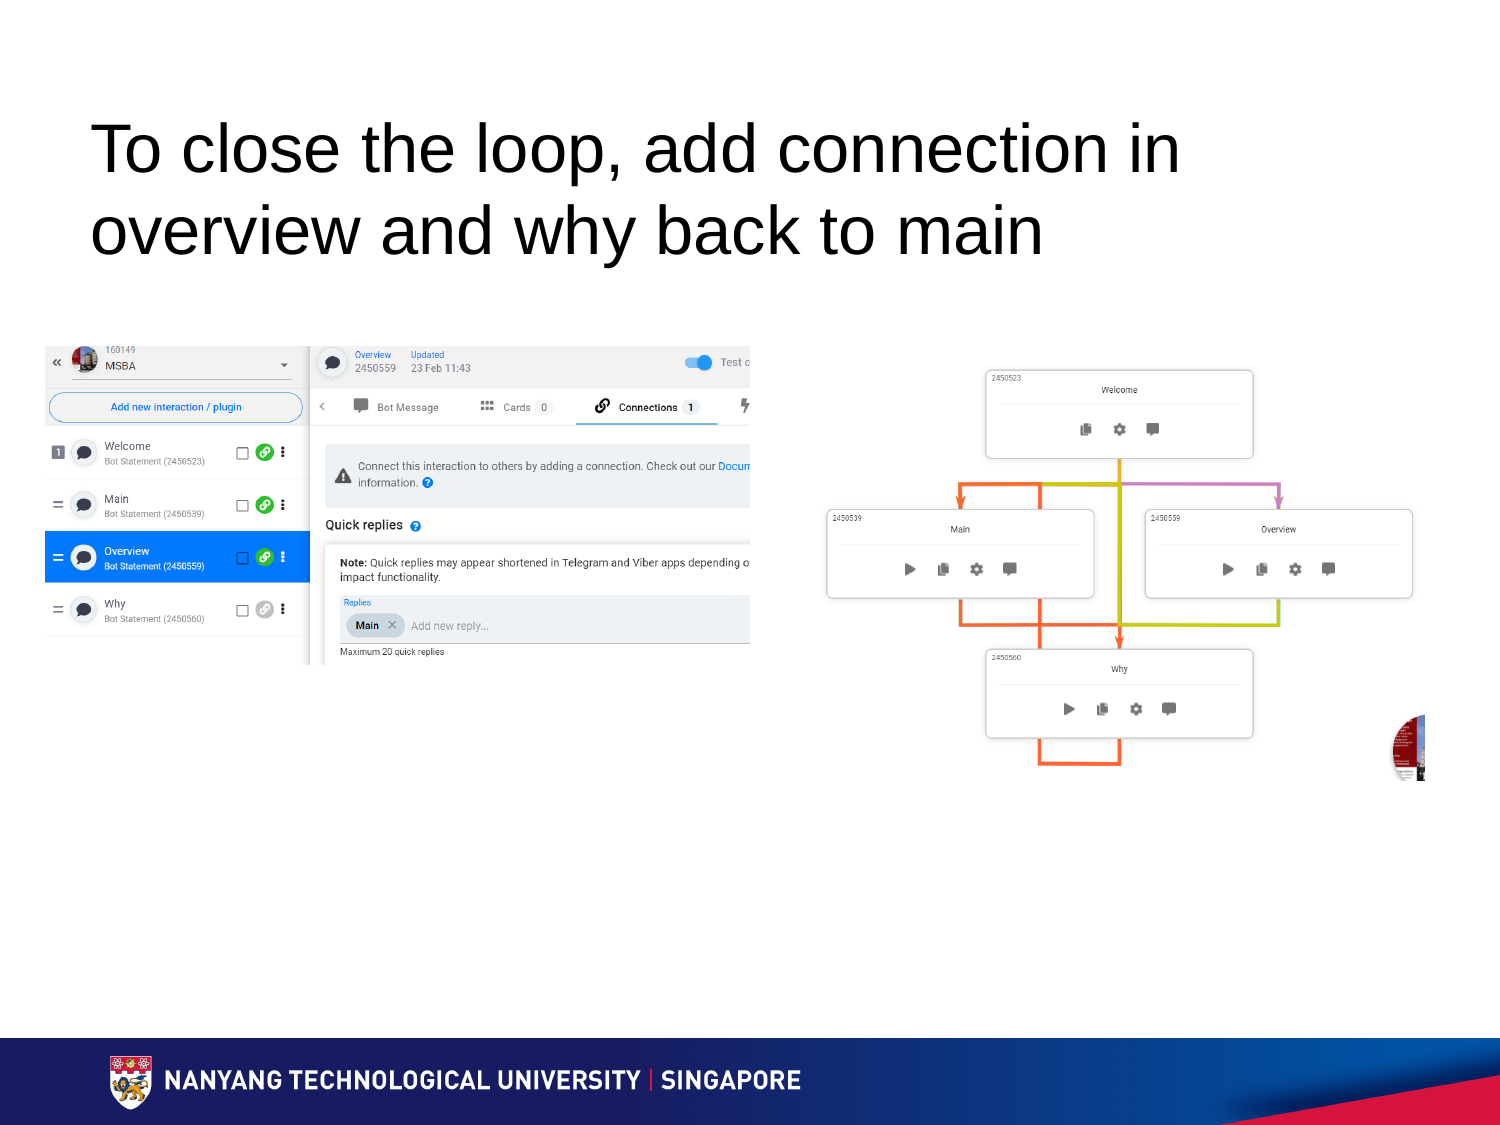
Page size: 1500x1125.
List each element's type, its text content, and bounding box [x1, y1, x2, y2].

title To close the loop, add connection in overview and why back to main [75, 92, 1425, 280]
picture [0, 1038, 1500, 1125]
picture [45, 346, 751, 665]
picture [816, 344, 1426, 781]
